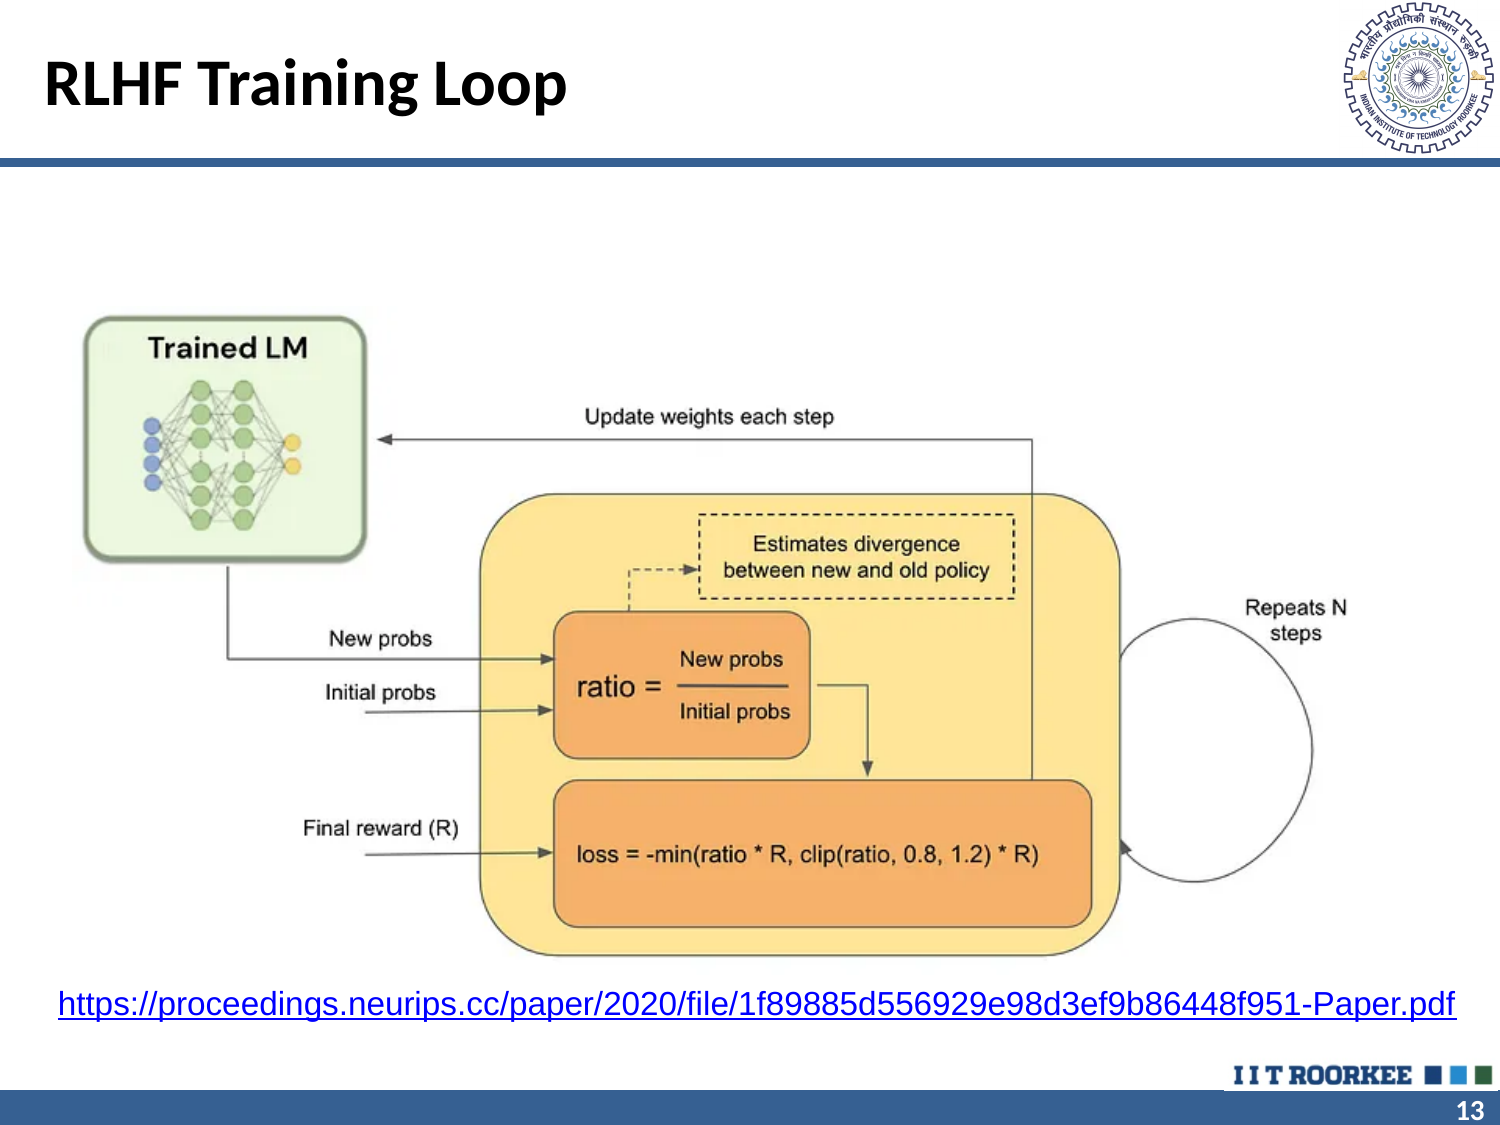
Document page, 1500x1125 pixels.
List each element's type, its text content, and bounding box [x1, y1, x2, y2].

picture [1339, 0, 1500, 158]
picture [1224, 1057, 1498, 1091]
title RLHF Training Loop [29, 33, 1185, 125]
list https://proceedings.neurips.cc/paper/2020/file/1f89885d556929e98d3ef9b86448f951-Paper.pdf [42, 975, 1482, 1066]
picture [71, 305, 1367, 976]
